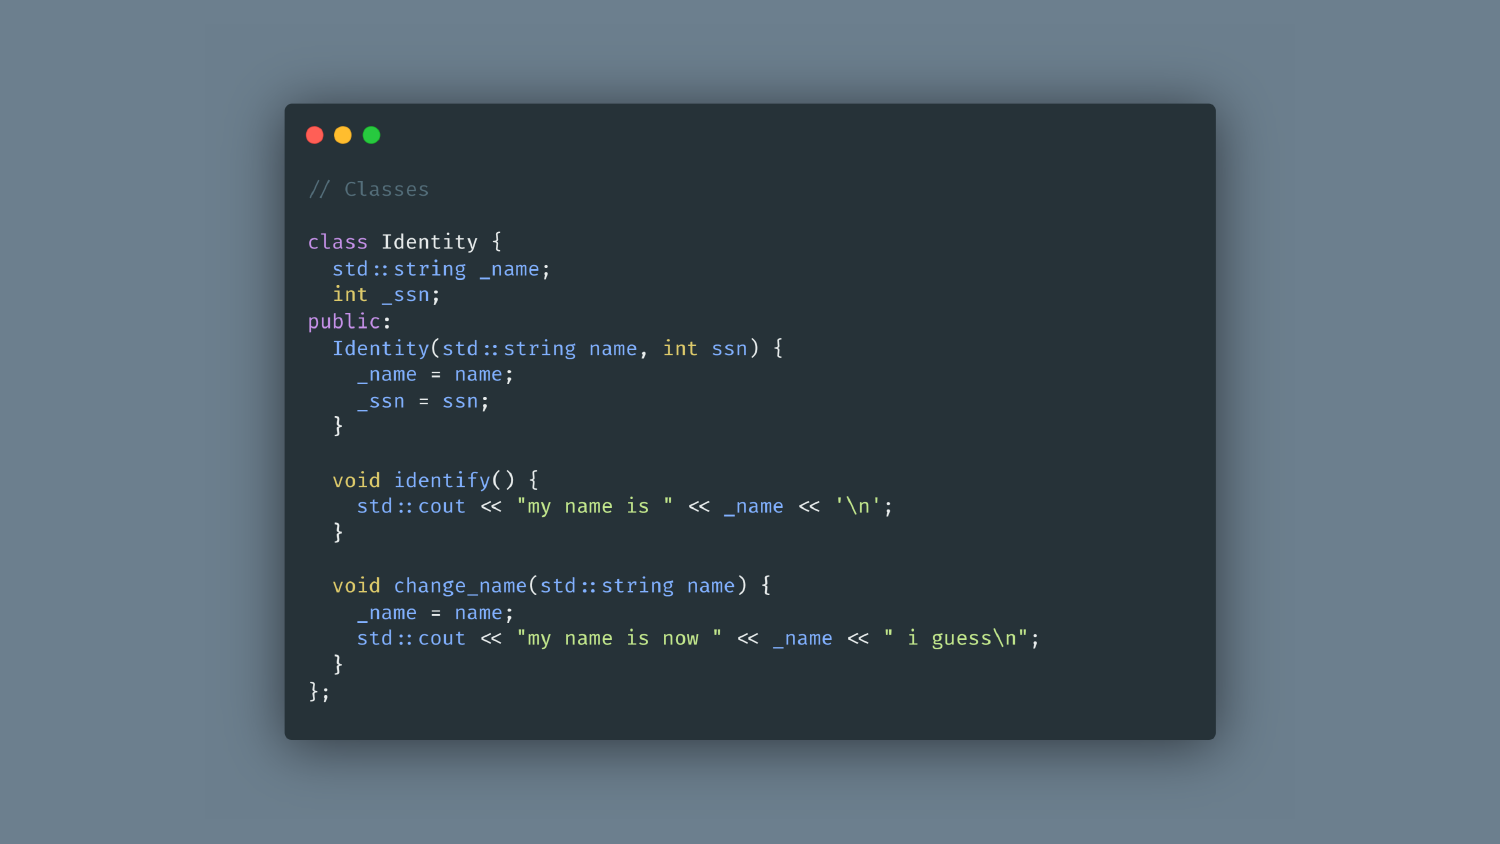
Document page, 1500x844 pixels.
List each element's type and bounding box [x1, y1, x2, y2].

picture [205, 24, 1295, 819]
